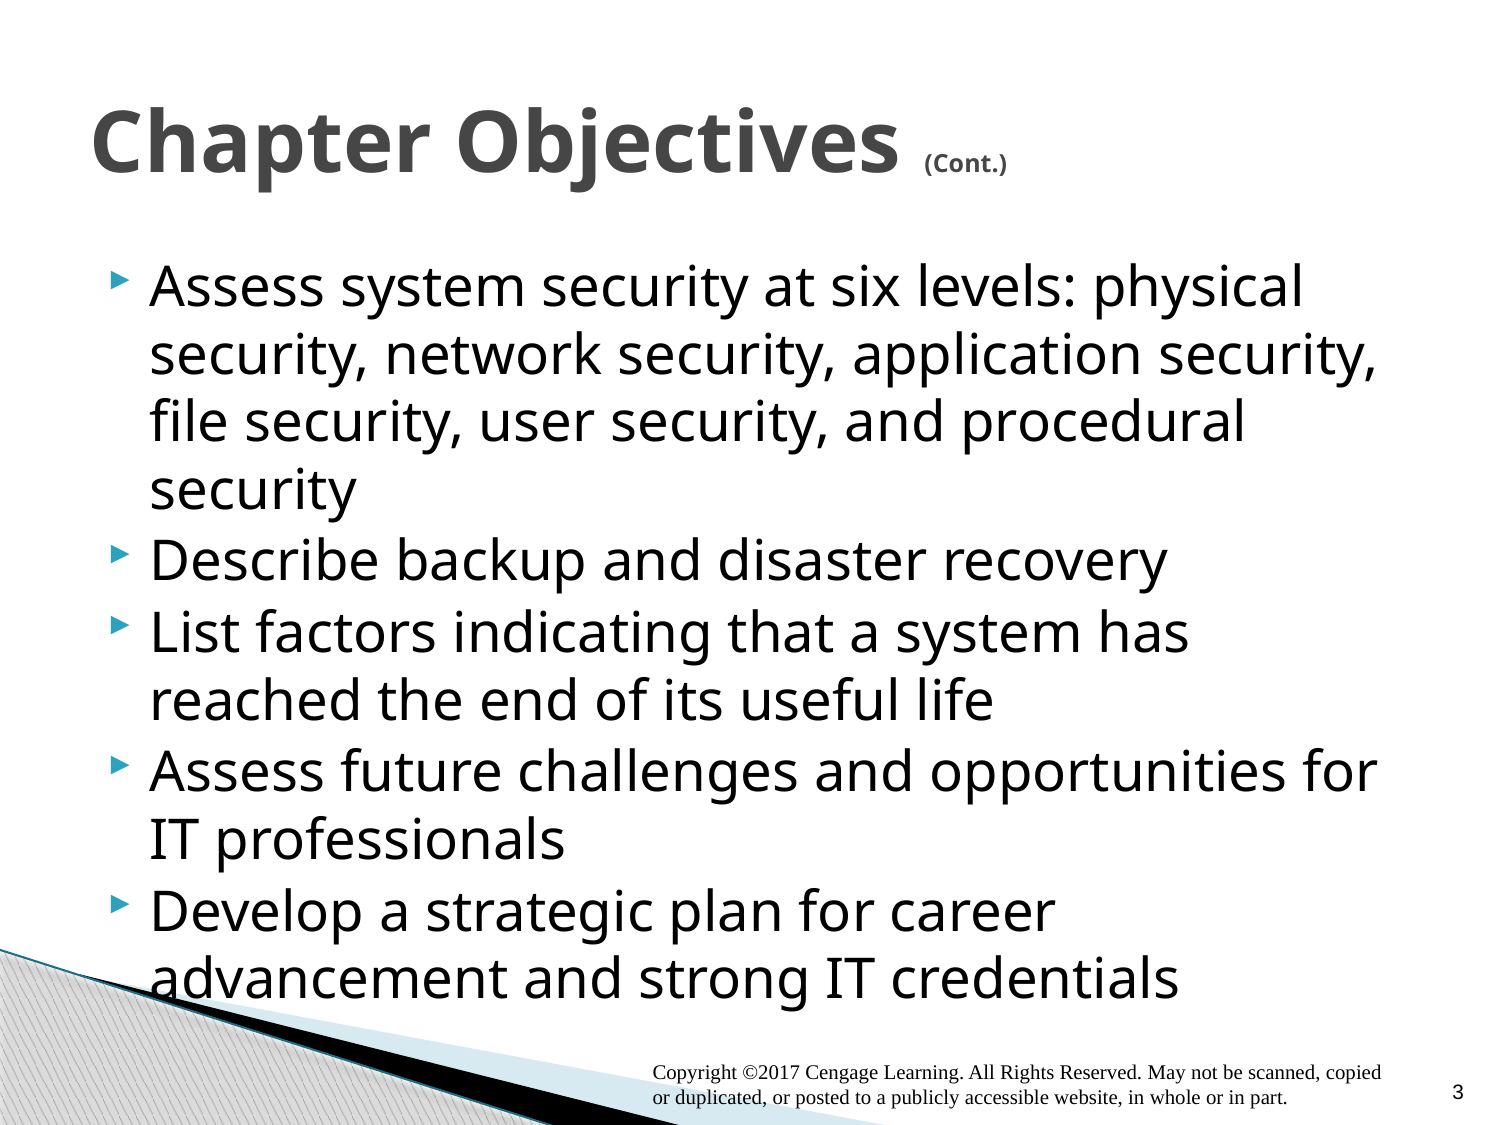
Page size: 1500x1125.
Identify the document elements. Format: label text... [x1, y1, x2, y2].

list Assess system security at six levels: physical security, network security, application security, file security, user security, and procedural security Describe backup and disaster recovery List factors indicating that a system has reached the end of its useful life Assess future challenges and opportunities for IT professionals Develop a strategic plan for career advancement and strong IT credentials [75, 243, 1425, 986]
slide_number 3 [1418, 1051, 1479, 1112]
title Chapter Objectives (Cont.) [75, 45, 1425, 233]
